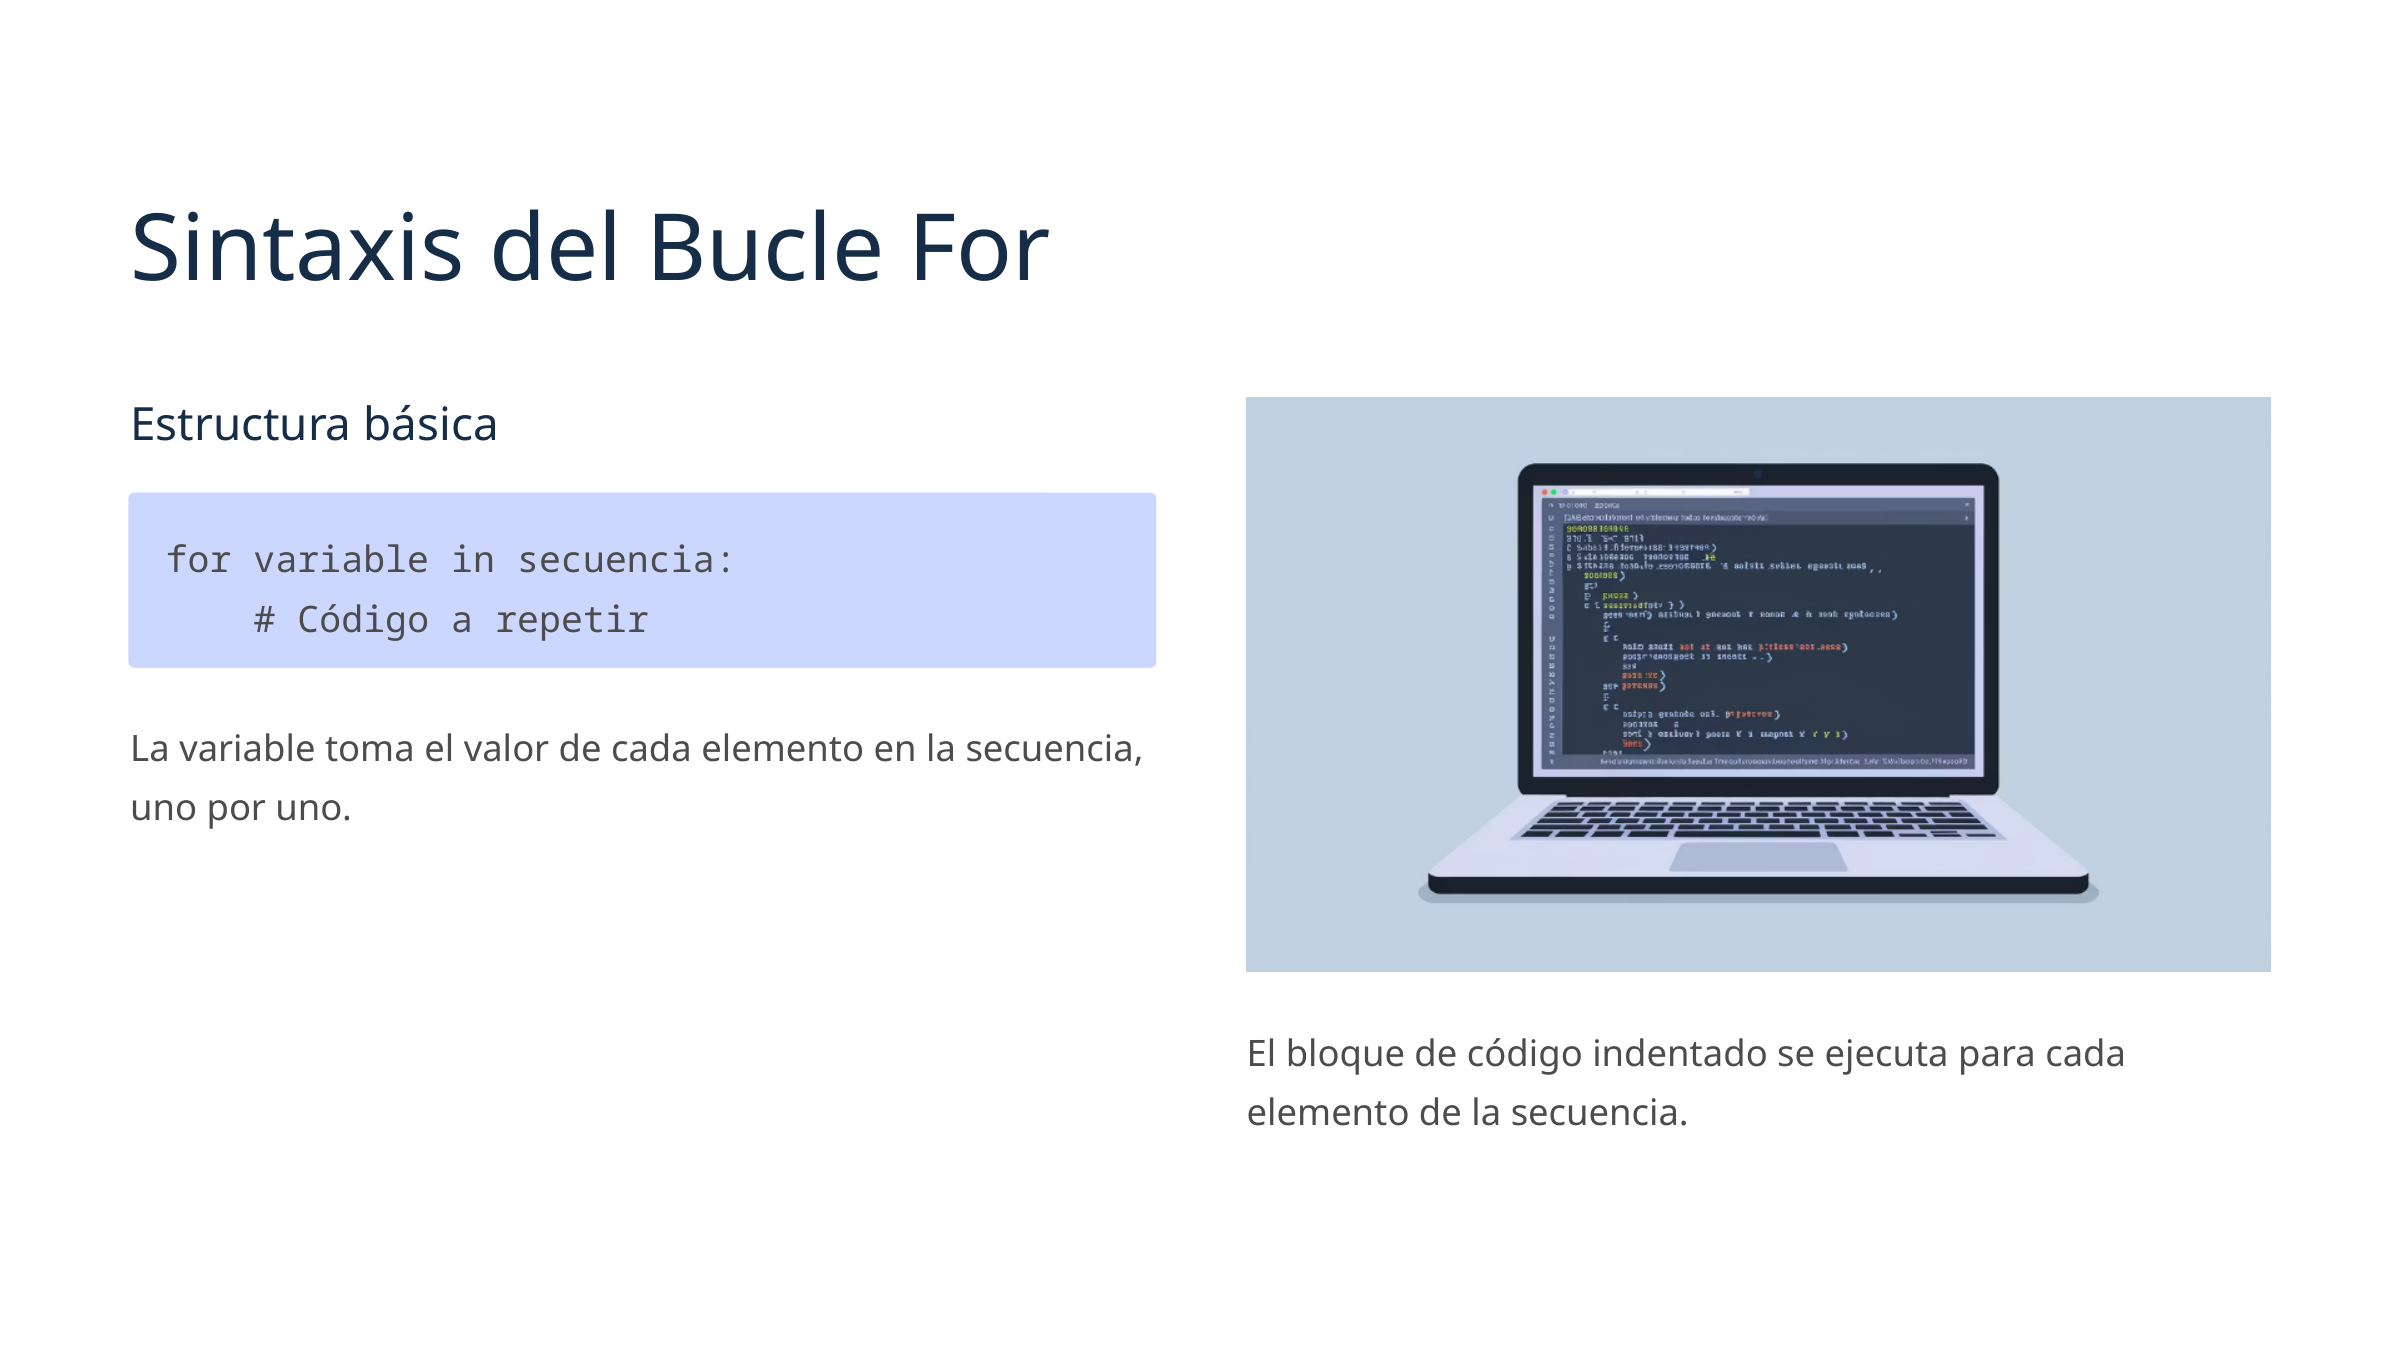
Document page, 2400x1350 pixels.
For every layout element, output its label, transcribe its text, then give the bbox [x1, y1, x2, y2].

text_box Estructura básica [130, 392, 596, 451]
text_box Sintaxis del Bucle For [130, 183, 1061, 300]
text_box El bloque de código indentado se ejecuta para cada elemento de la secuencia. [1246, 1013, 2271, 1133]
picture [1246, 397, 2271, 973]
text_box [128, 492, 1157, 668]
text_box La variable toma el valor de cada elemento en la secuencia, uno por uno. [130, 709, 1155, 829]
text_box for variable in secuencia: # Código a repetir [165, 520, 1120, 640]
